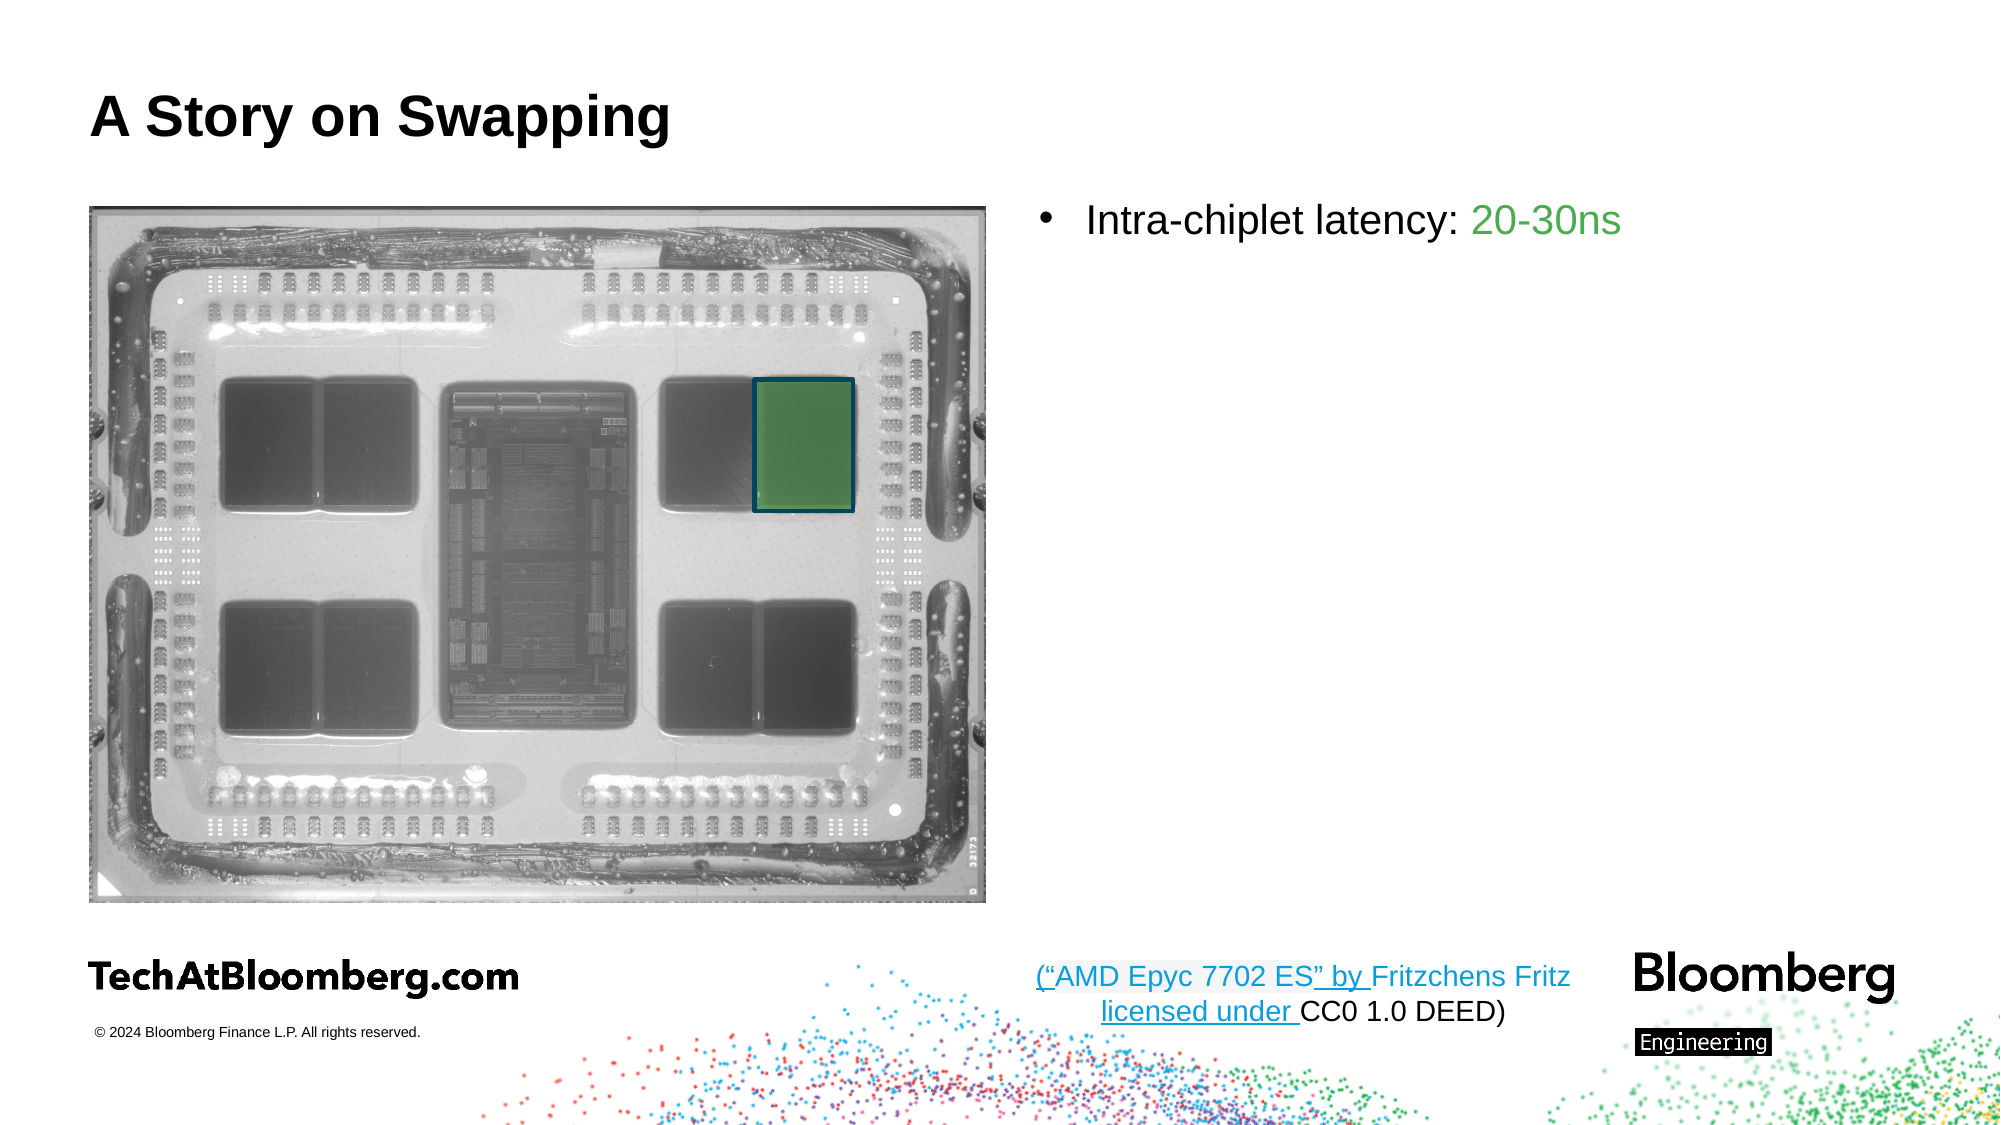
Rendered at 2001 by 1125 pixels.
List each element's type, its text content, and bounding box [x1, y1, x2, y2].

picture [88, 950, 2000, 1125]
title A Story on Swapping [89, 78, 1636, 160]
list Intra-chiplet latency: 20-30ns [1038, 192, 1908, 917]
text_box (“AMD Epyc 7702 ES” by Fritzchens Fritz licensed under CC0 1.0 DEED) [971, 950, 1636, 1035]
picture [89, 205, 986, 904]
